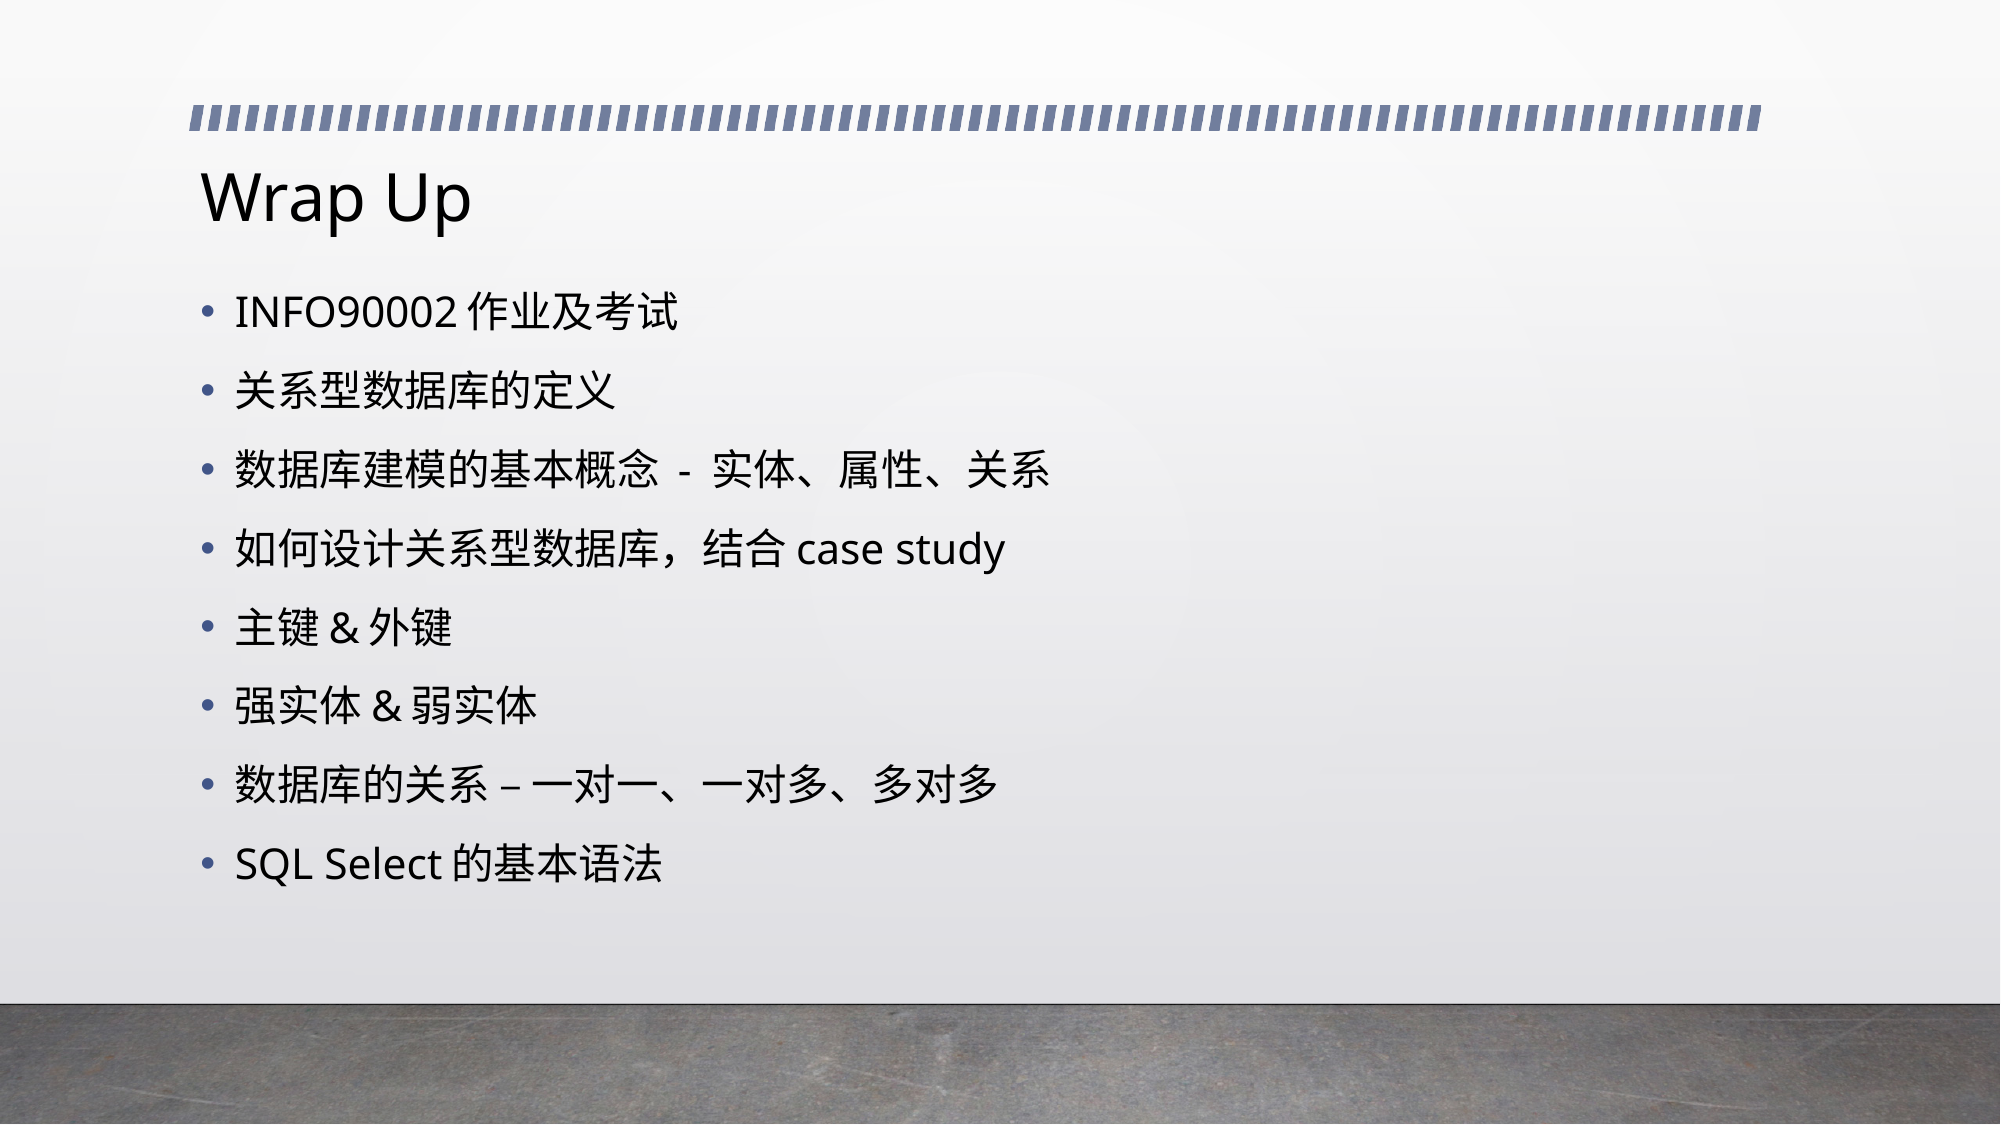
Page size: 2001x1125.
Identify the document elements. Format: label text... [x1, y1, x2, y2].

list INFO90002作业及考试 关系型数据库的定义 数据库建模的基本概念 - 实体、属性、关系 如何设计关系型数据库，结合case study 主键&外键 强实体&弱实体 数据库的关系 – 一对一、一对多、多对多 SQL Select的基本语法 [185, 267, 1847, 897]
picture [0, 1004, 2000, 1124]
title Wrap Up [185, 156, 1761, 267]
